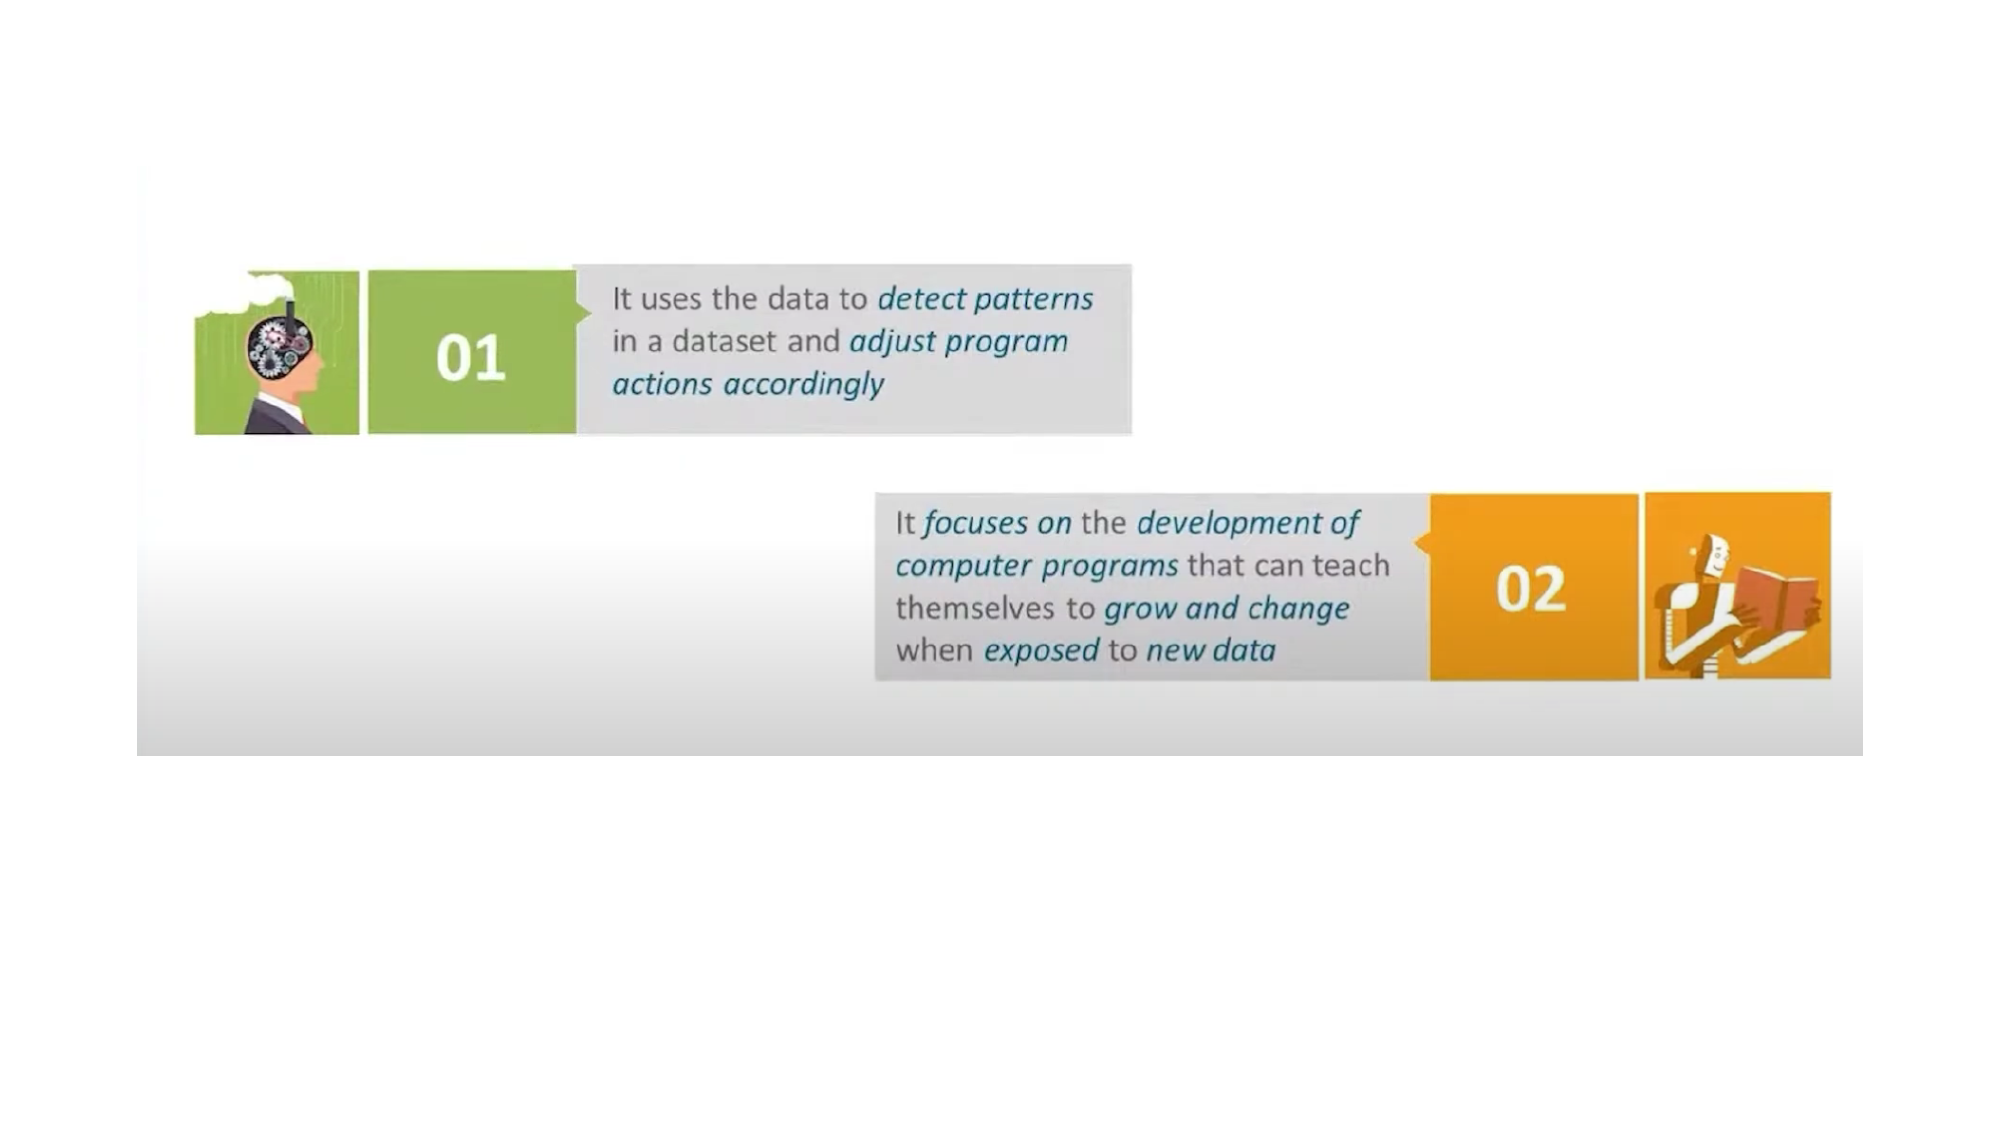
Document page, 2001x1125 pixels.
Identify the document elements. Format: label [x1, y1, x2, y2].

list [137, 166, 1863, 756]
